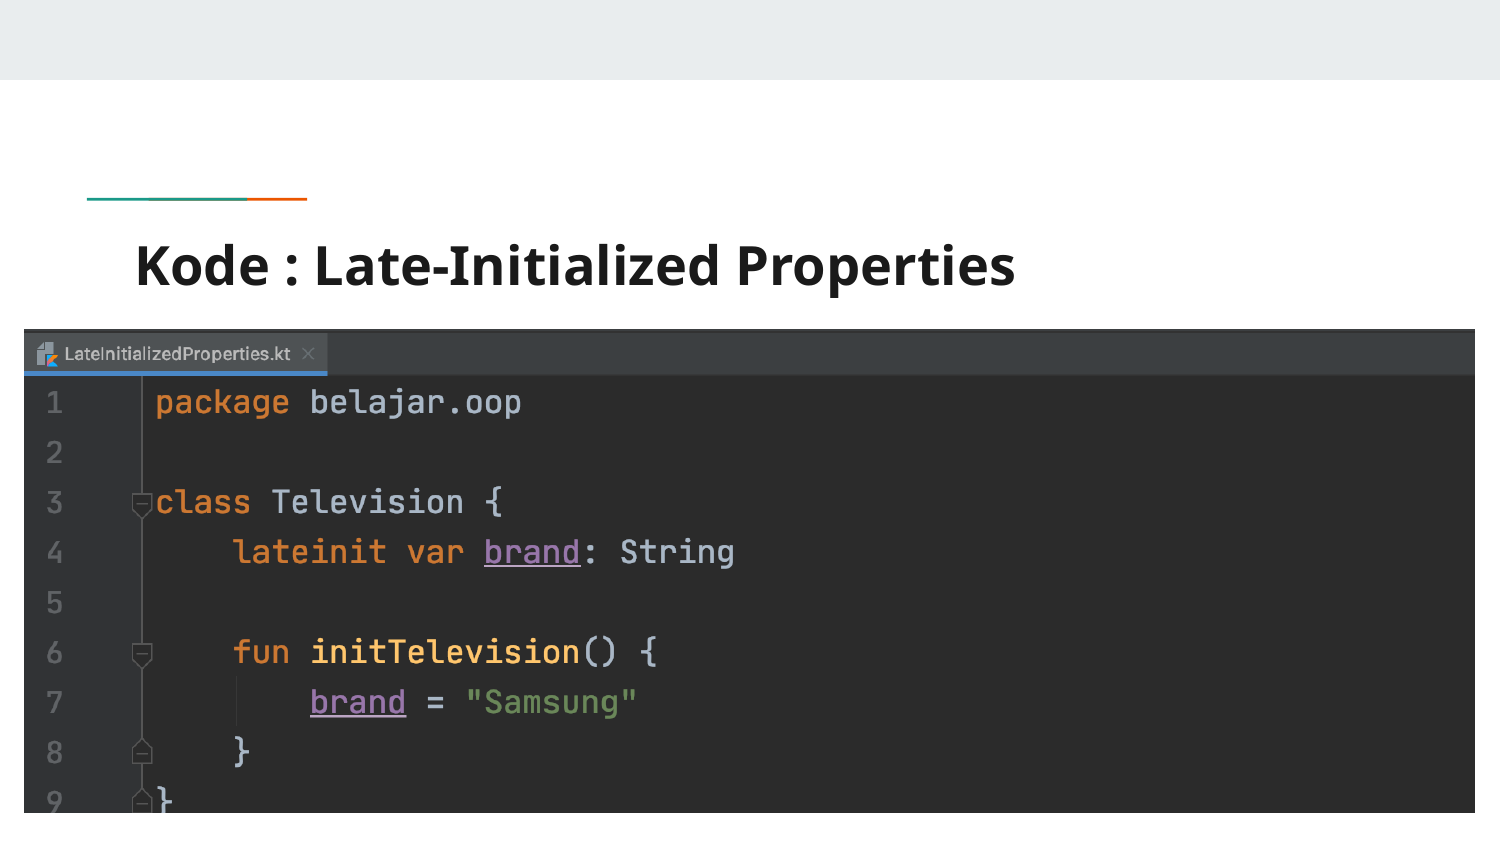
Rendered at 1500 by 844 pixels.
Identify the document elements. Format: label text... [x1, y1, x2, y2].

title Kode : Late-Initialized Properties [119, 216, 1381, 305]
picture [24, 328, 1476, 813]
